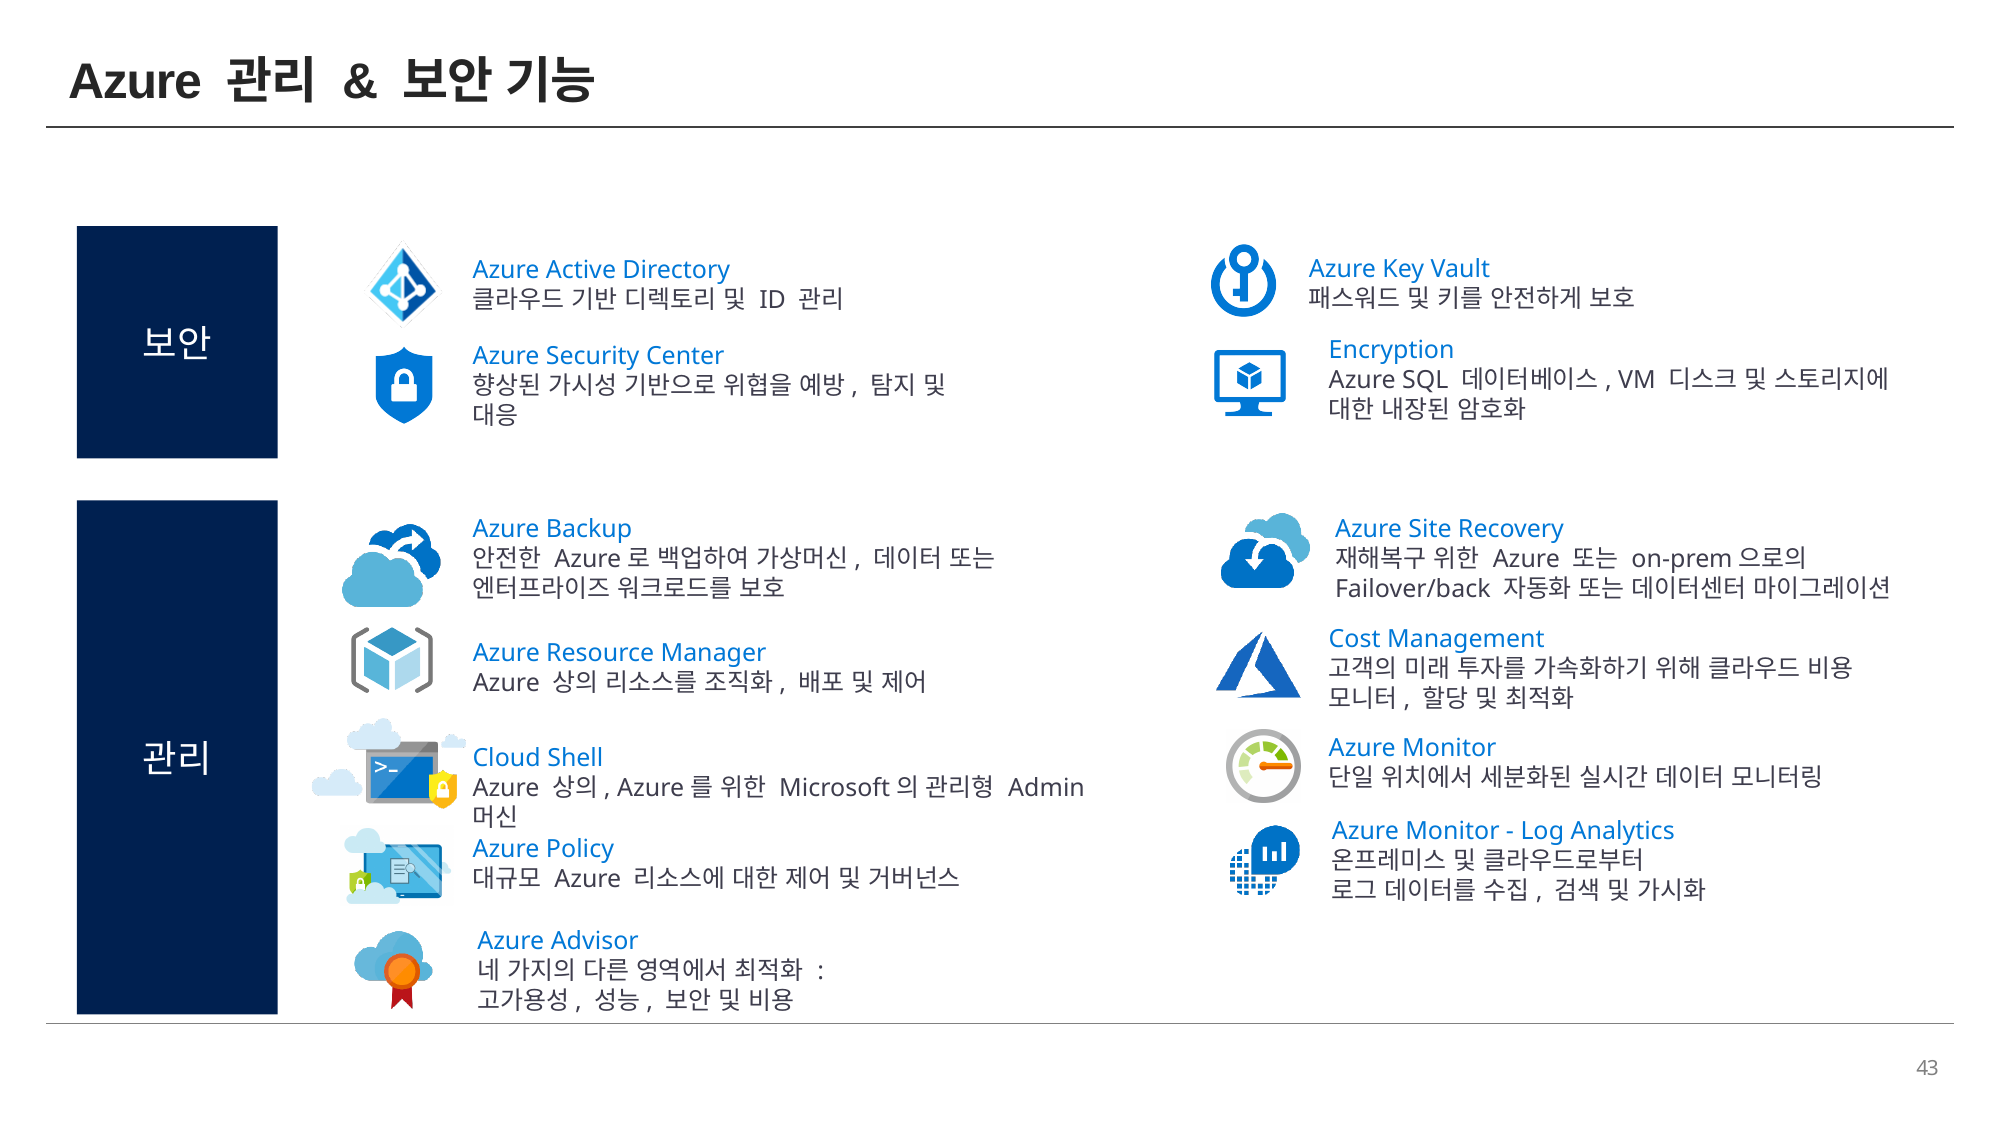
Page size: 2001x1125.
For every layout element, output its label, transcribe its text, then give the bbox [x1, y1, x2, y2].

text_box Azure Active Directory 클라우드 기반 디렉토리 및 ID 관리 [457, 246, 1048, 322]
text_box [365, 332, 1015, 439]
text_box Azure Key Vault 패스워드 및 키를 안전하게 보호 [1294, 244, 1904, 320]
text_box 관리 [76, 500, 278, 1015]
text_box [311, 718, 1910, 810]
picture [1207, 244, 1280, 317]
text_box Azure Advisor 네 가지의 다른 영역에서 최적화 : 고가용성, 성능, 보안 및 비용 [462, 916, 1067, 1022]
text_box Encryption Azure SQL 데이터베이스, VM 디스크 및 스토리지에 대한 내장된 암호화 [1314, 326, 1919, 432]
picture [364, 240, 443, 329]
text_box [340, 806, 1839, 913]
picture [319, 931, 467, 1009]
picture [1213, 347, 1286, 420]
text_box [351, 615, 1910, 718]
text_box 보안 [76, 226, 278, 459]
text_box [313, 504, 1930, 611]
title Azure 관리 & 보안 기능 [68, 40, 1840, 125]
